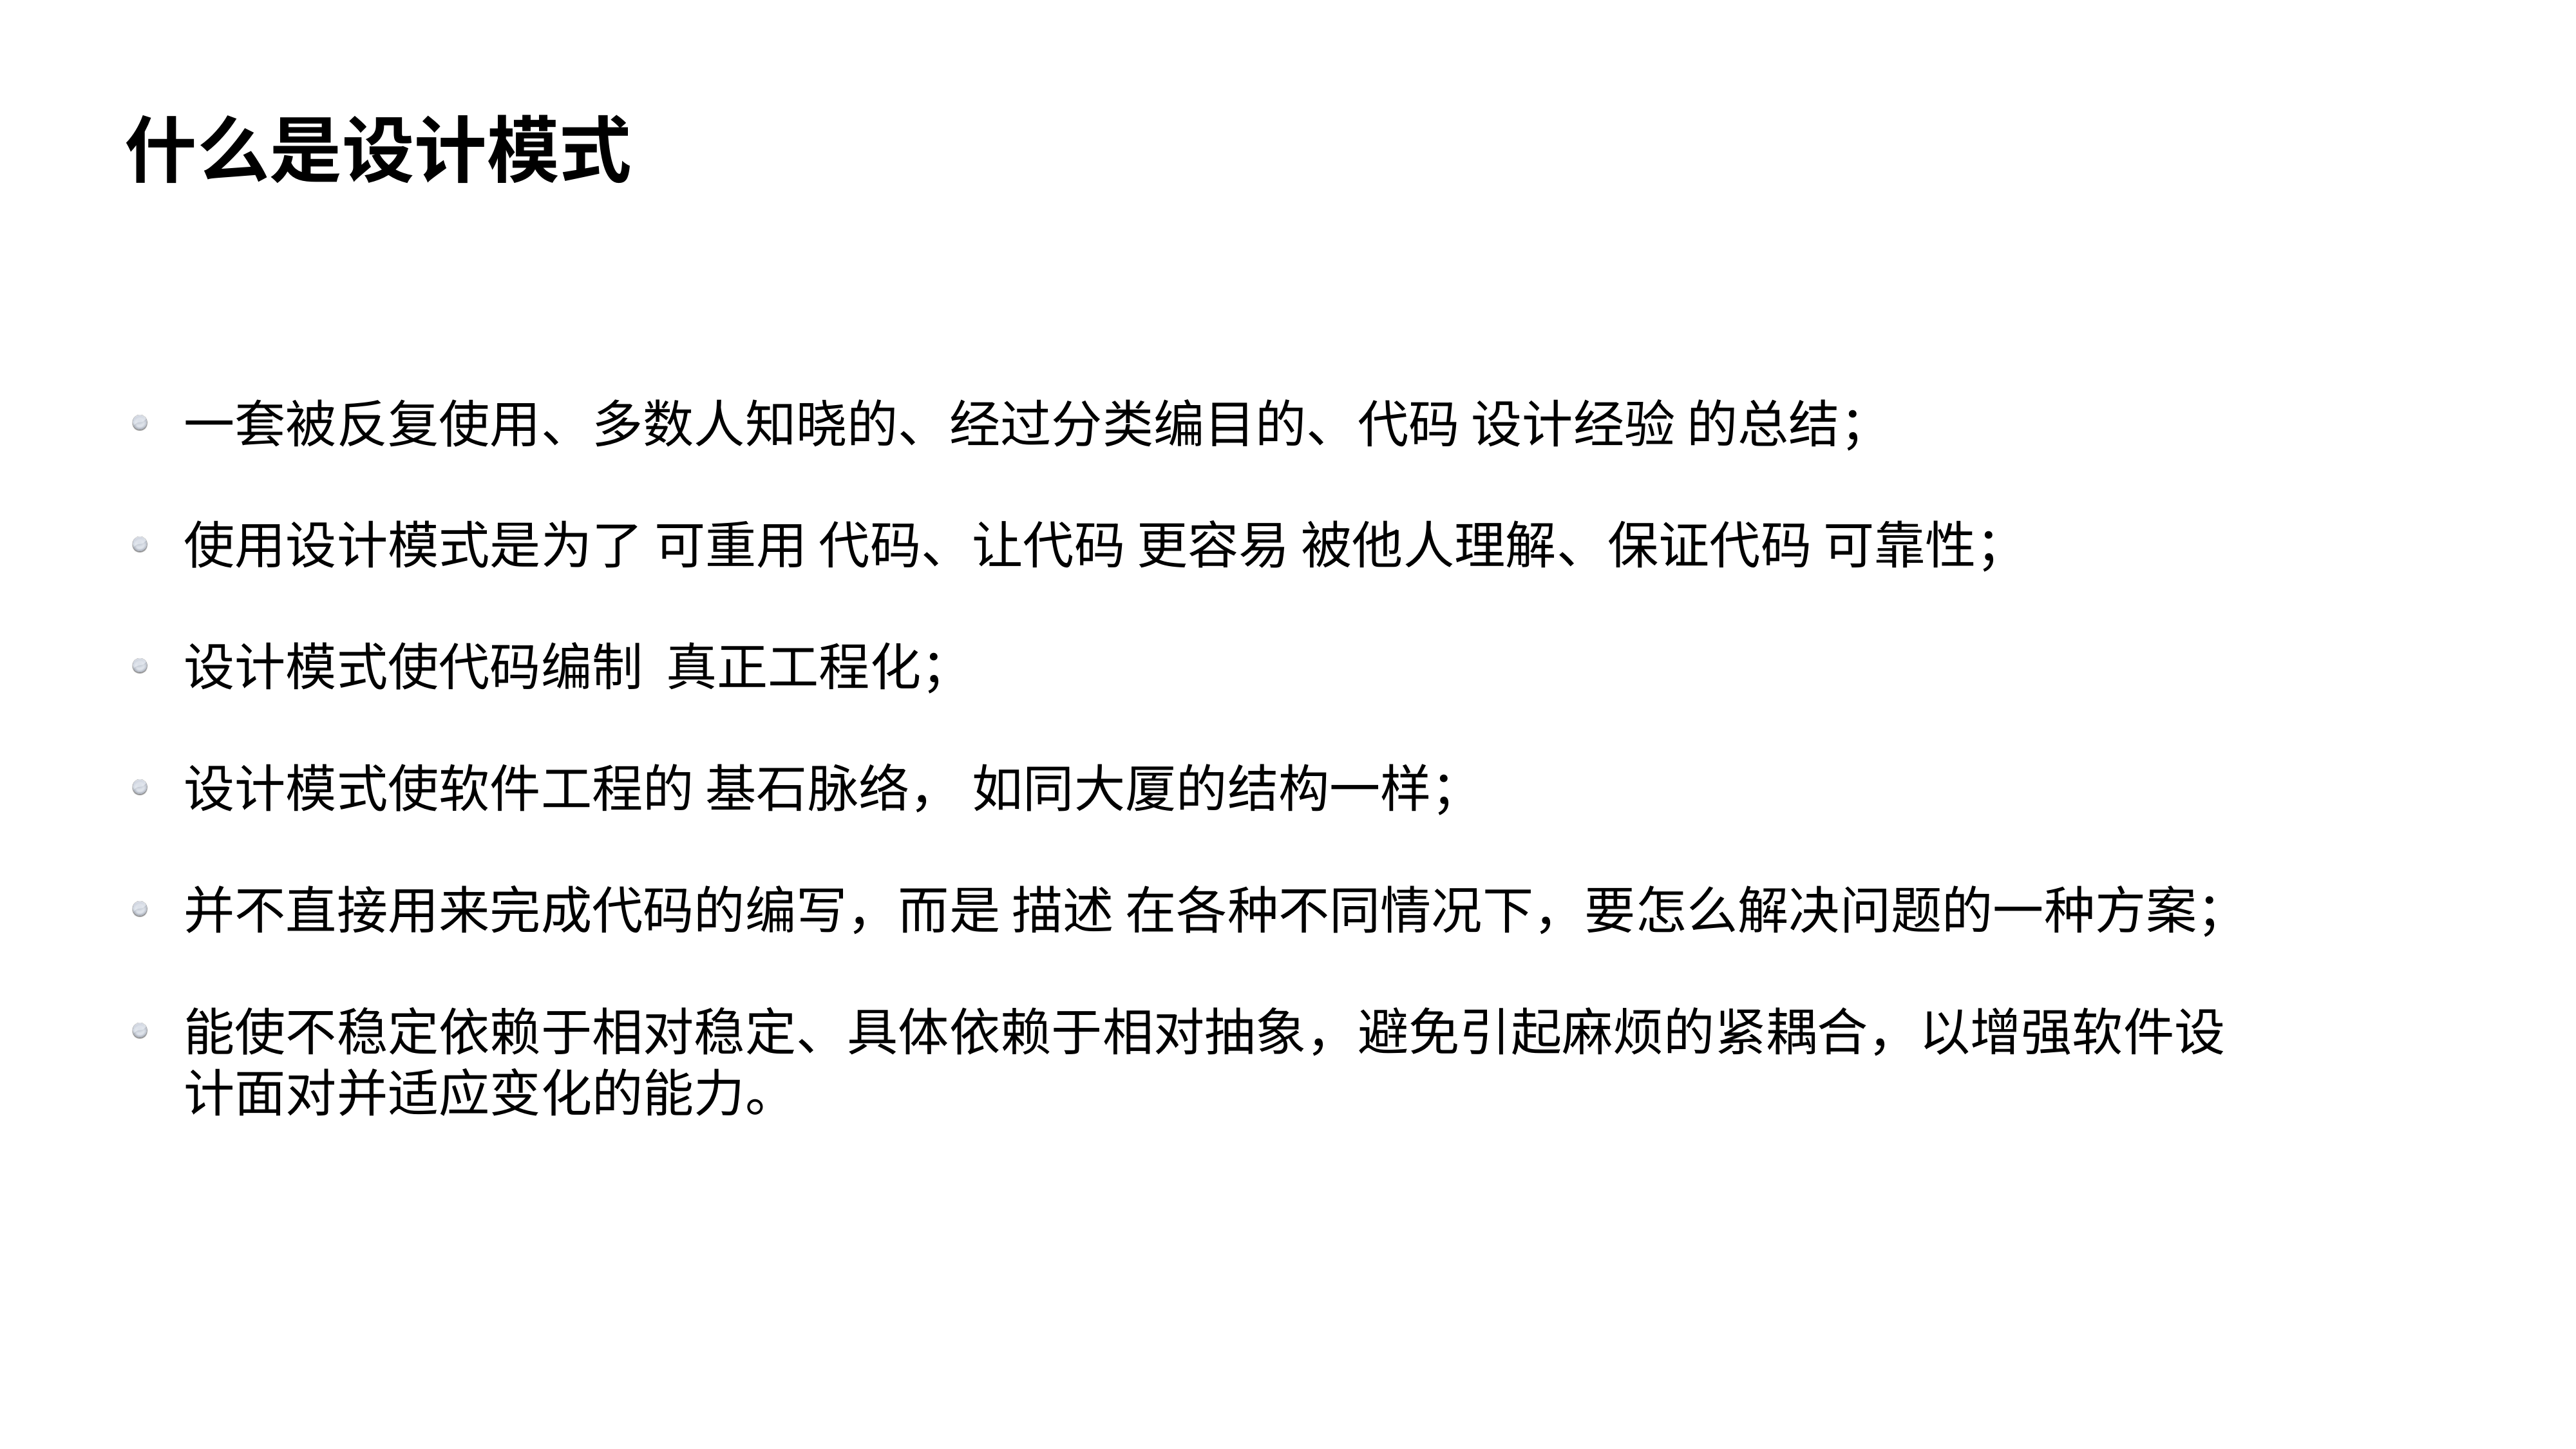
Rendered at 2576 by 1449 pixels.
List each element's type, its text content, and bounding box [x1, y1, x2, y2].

picture [131, 899, 149, 918]
picture [131, 1021, 149, 1039]
picture [131, 413, 149, 431]
picture [131, 656, 149, 674]
text_box 什么是设计模式 [119, 99, 638, 196]
picture [131, 777, 149, 796]
picture [131, 535, 149, 553]
text_box 一套被反复使用、多数人知晓的、经过分类编目的、代码 设计经验 的总结； 使用设计模式是为了 可重用 代码、让代码 更容易 被他人理解、保证代码 可靠性； 设计模式使代码编制 真正工程化； 设计模式使软件工程的 基石脉络， 如同大厦的结构一样； 并不直接用来完成代码的编写，而是 描述 在各种不同情况下，要怎么解决问题的一种方案； 能使不稳定依赖于相对稳定、具体依赖于相对抽象，避免引起麻烦的紧耦合，以增强软件设计面对并适应变化的能力。 [125, 386, 2275, 1128]
